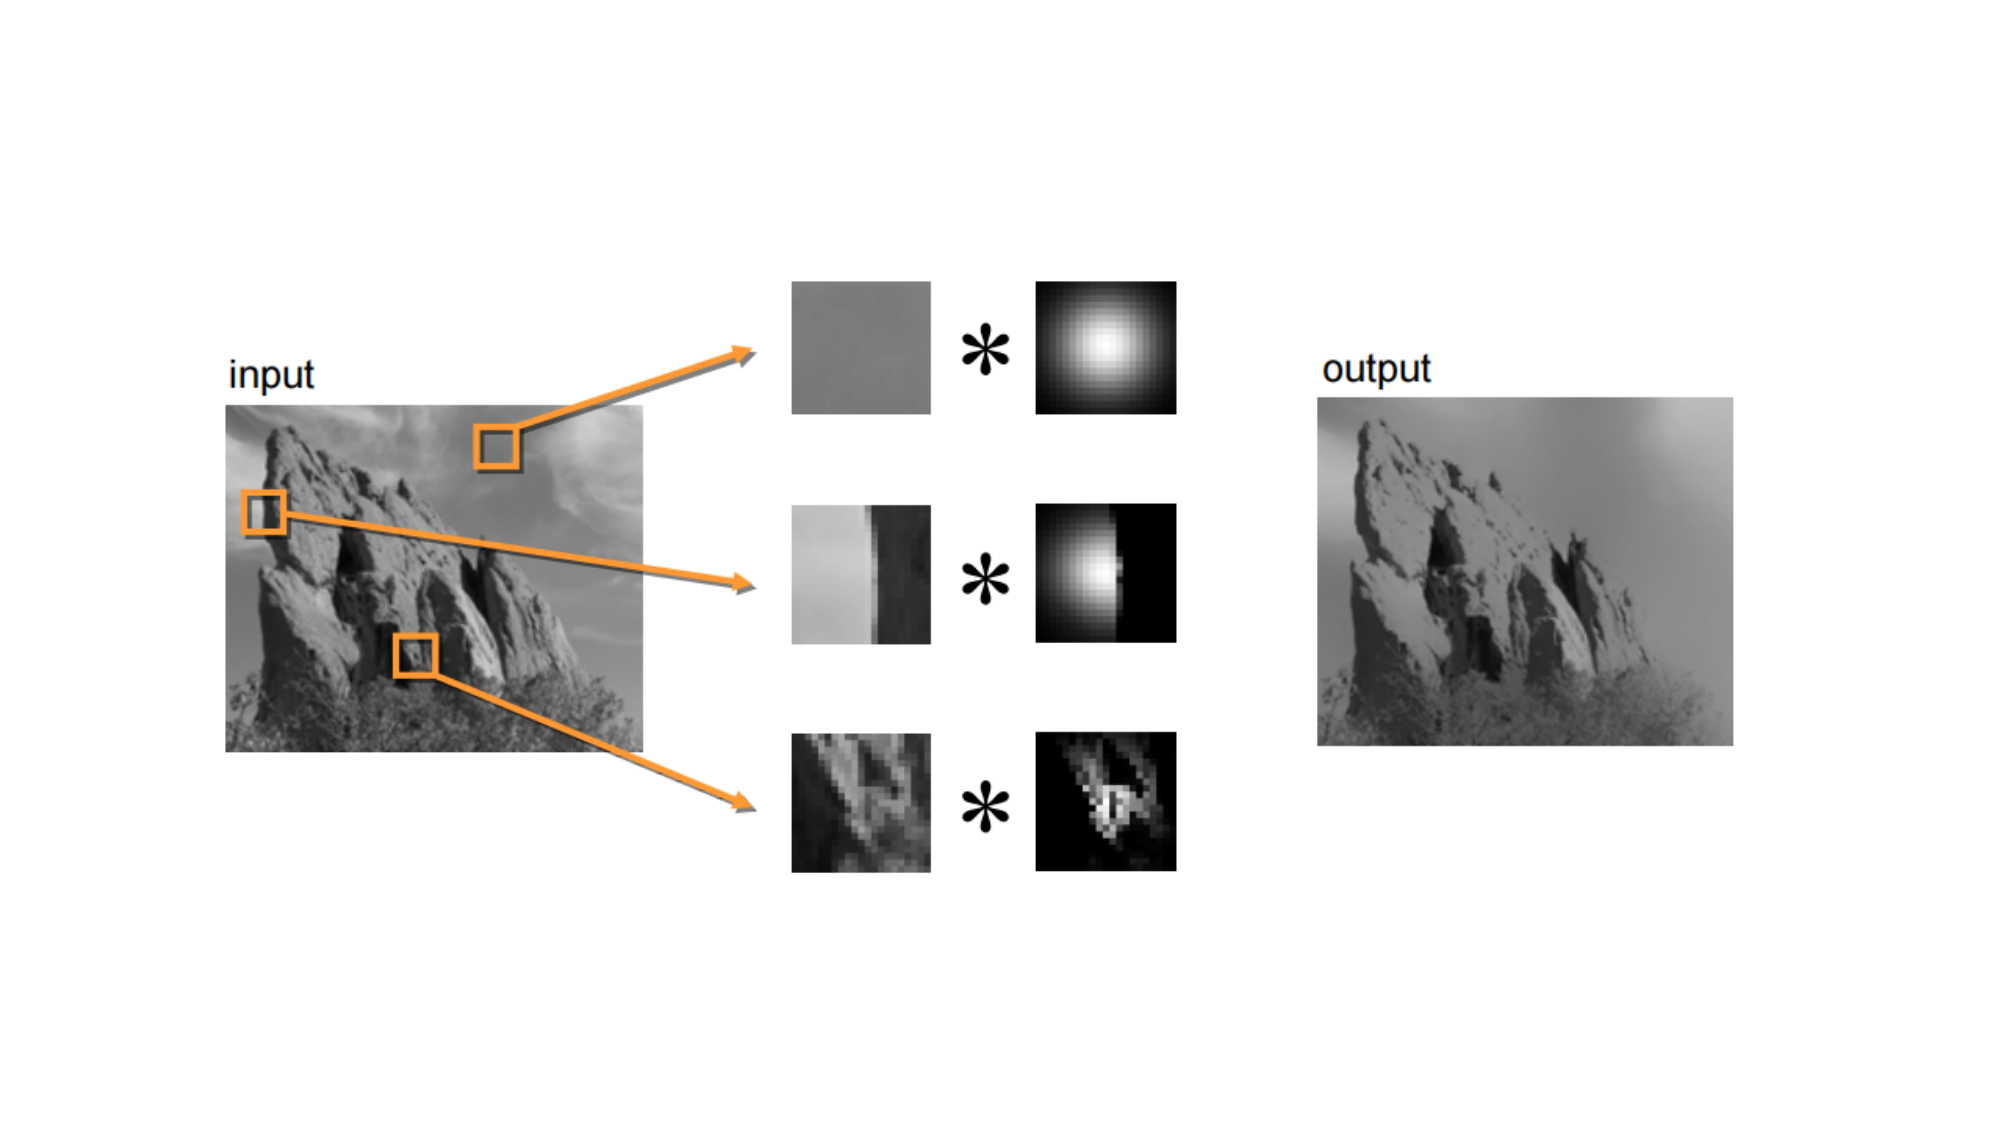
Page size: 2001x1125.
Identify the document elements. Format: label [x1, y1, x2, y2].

picture [171, 180, 1829, 945]
